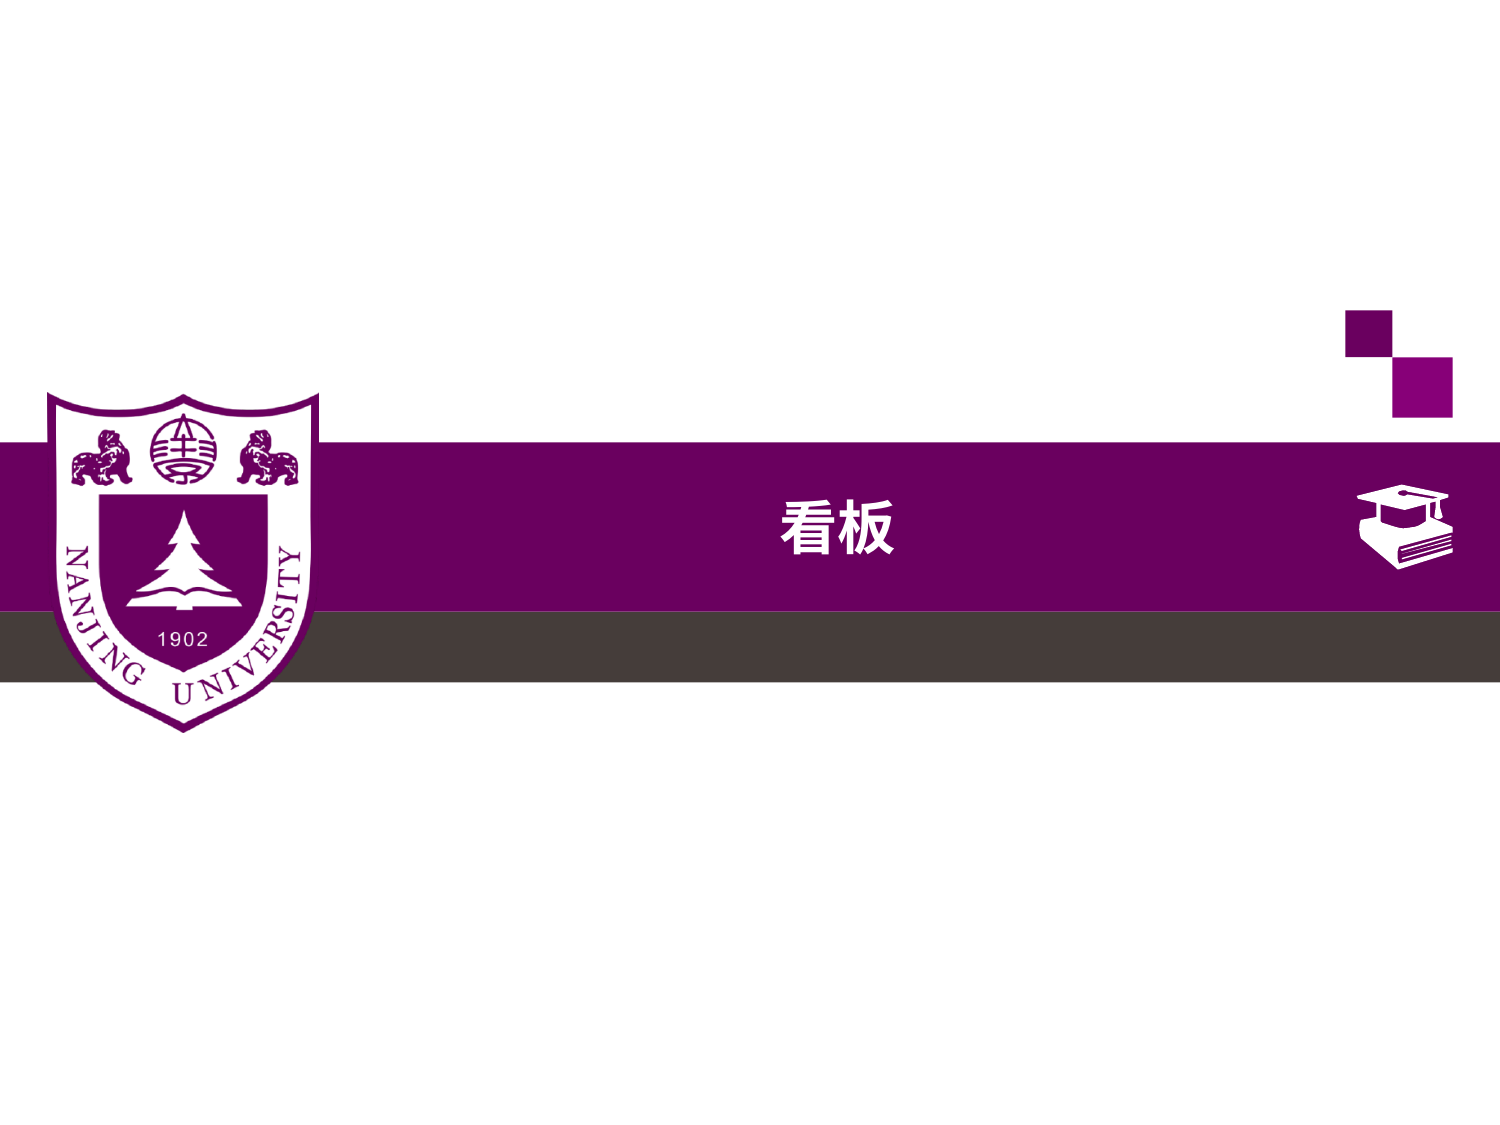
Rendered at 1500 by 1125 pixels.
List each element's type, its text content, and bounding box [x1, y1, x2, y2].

list 看板 [318, 442, 1357, 612]
picture [47, 392, 319, 733]
